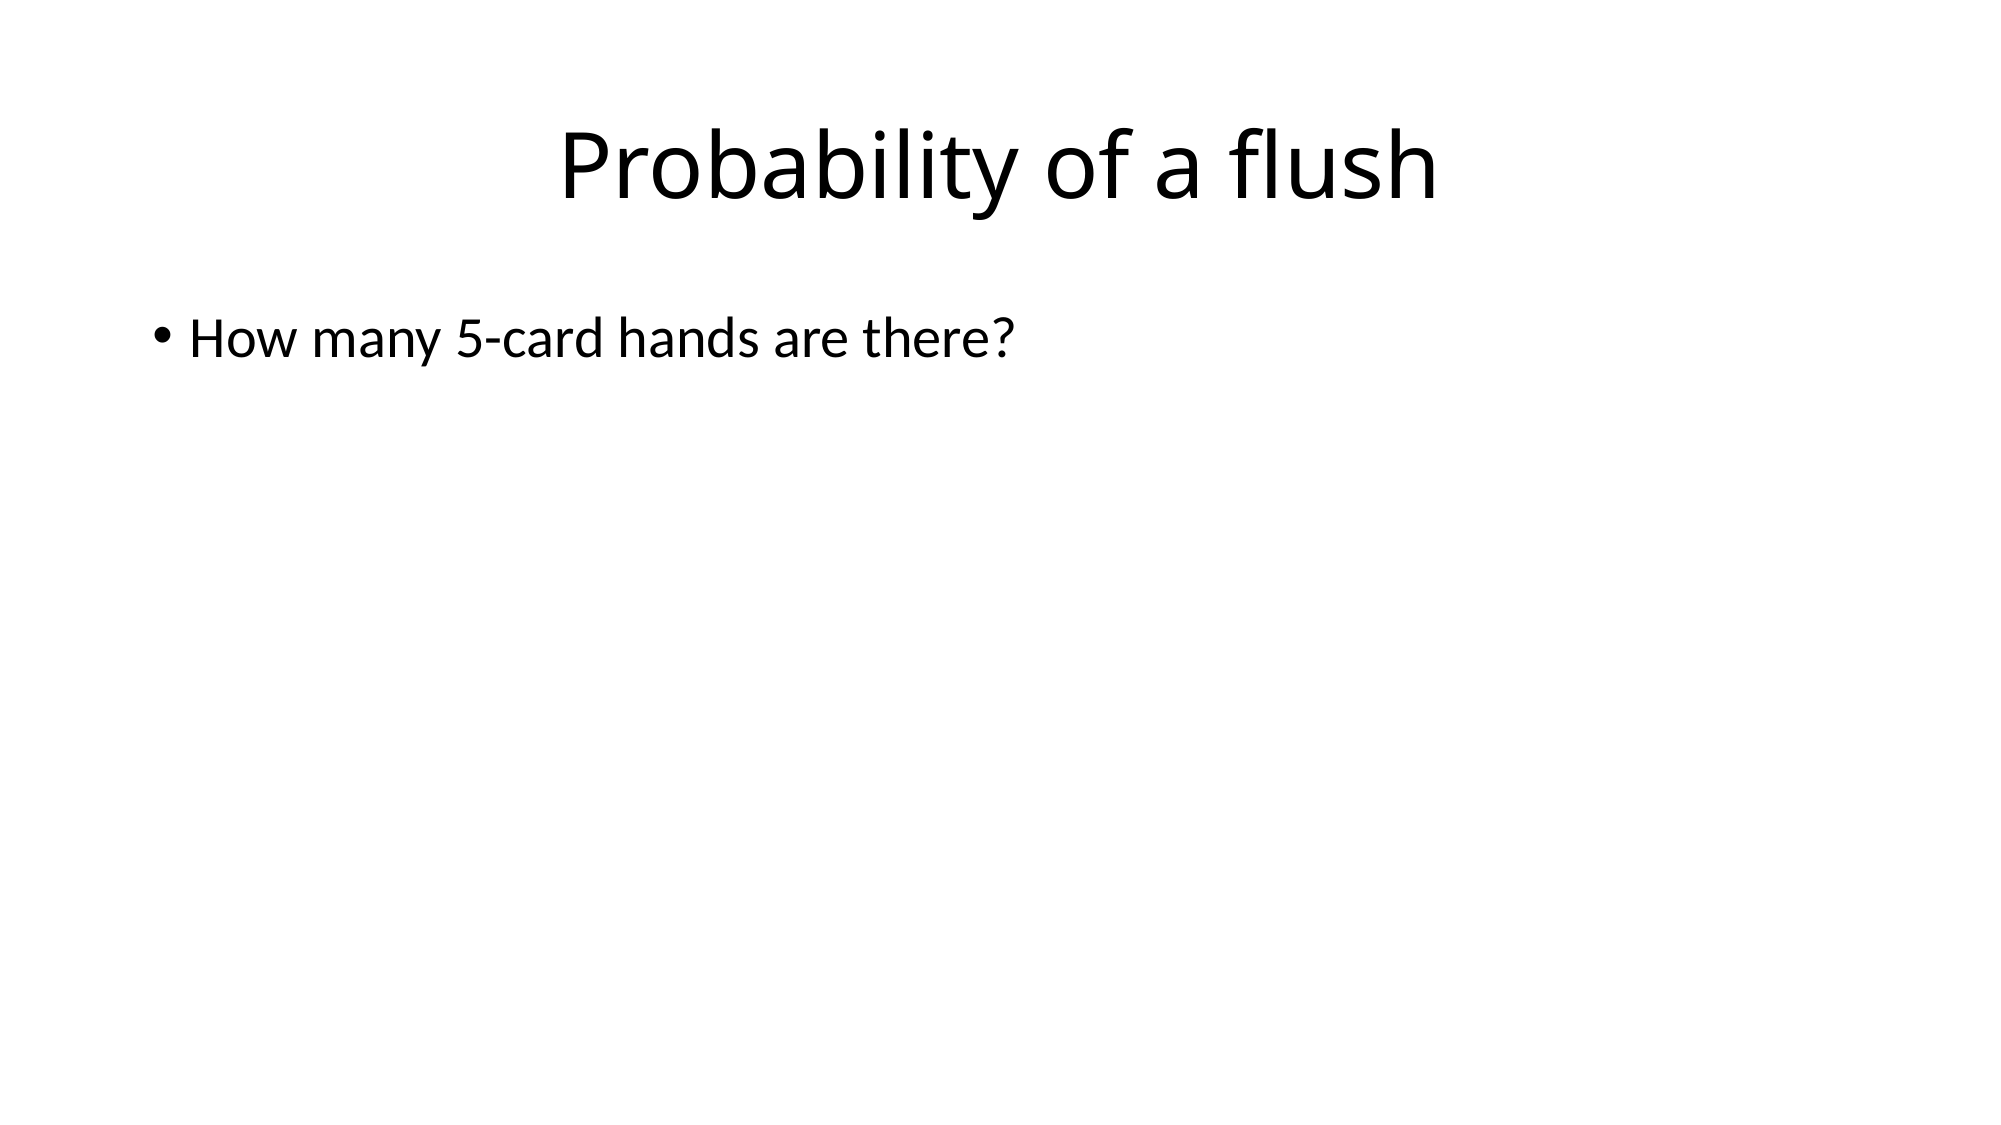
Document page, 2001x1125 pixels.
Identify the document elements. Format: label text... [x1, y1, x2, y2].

title Probability of a flush [137, 59, 1863, 278]
